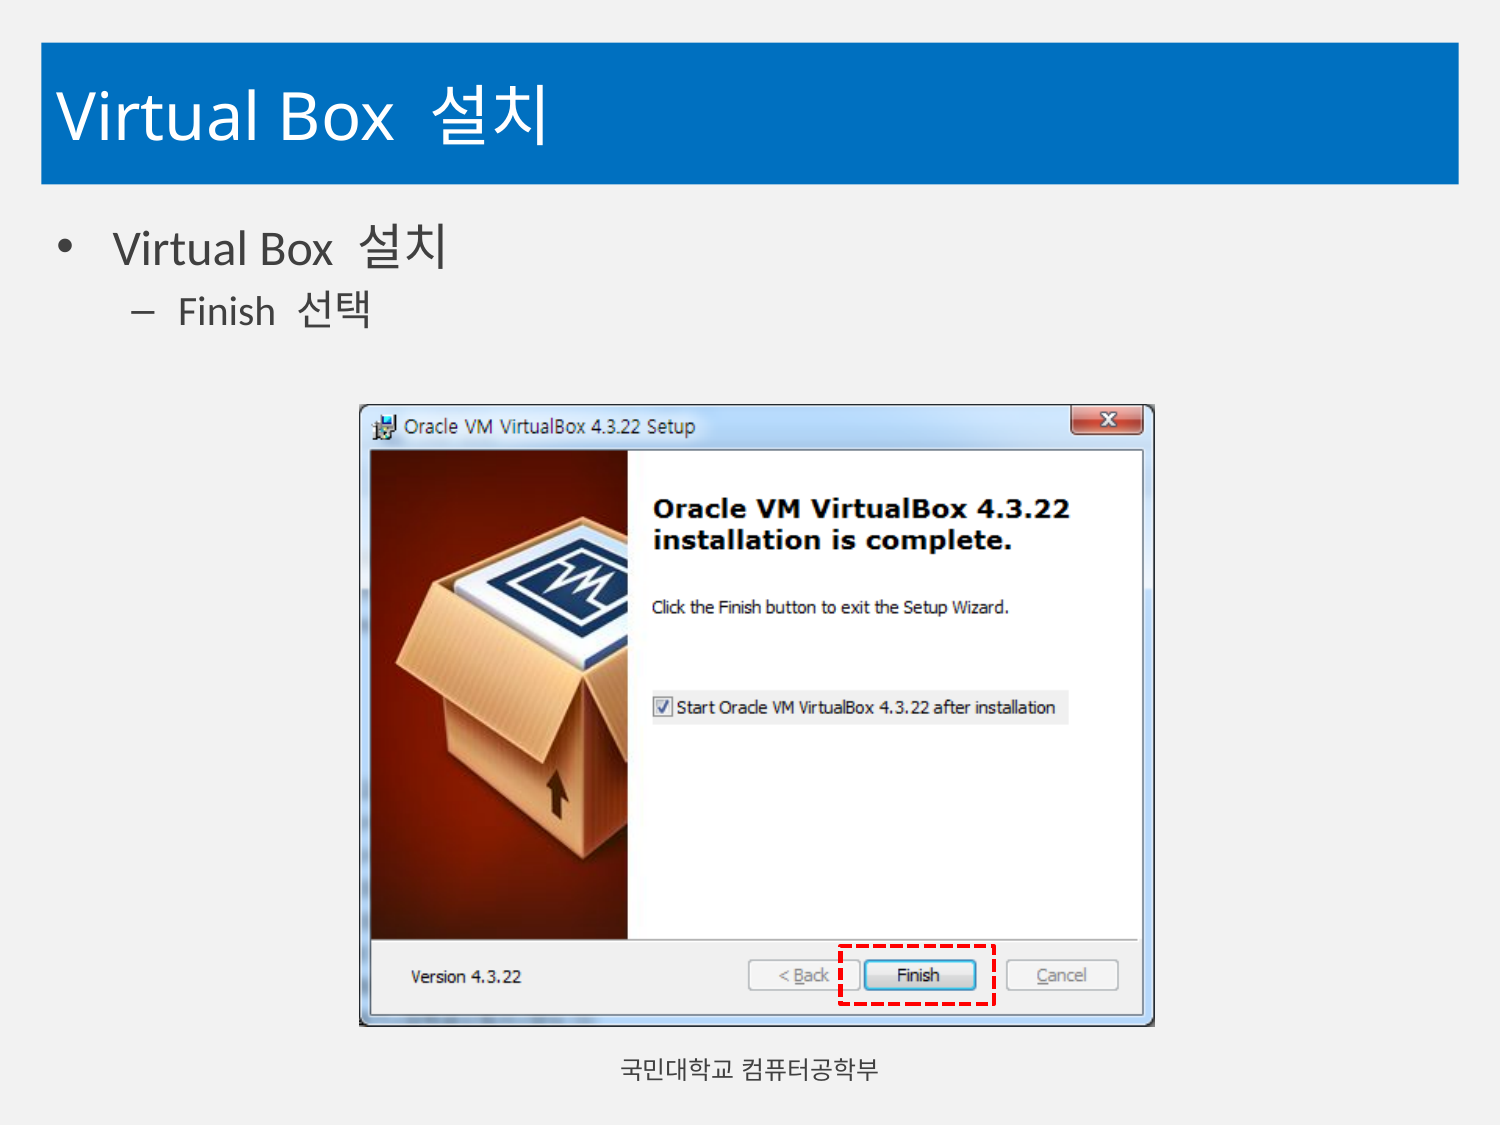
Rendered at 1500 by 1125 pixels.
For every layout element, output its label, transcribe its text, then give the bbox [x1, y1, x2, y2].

title Virtual Box 설치 [41, 42, 1459, 185]
footer 국민대학교 컴퓨터공학부 [466, 1042, 1034, 1103]
picture [358, 404, 1155, 1027]
list Virtual Box 설치 Finish 선택 [41, 208, 1459, 1000]
